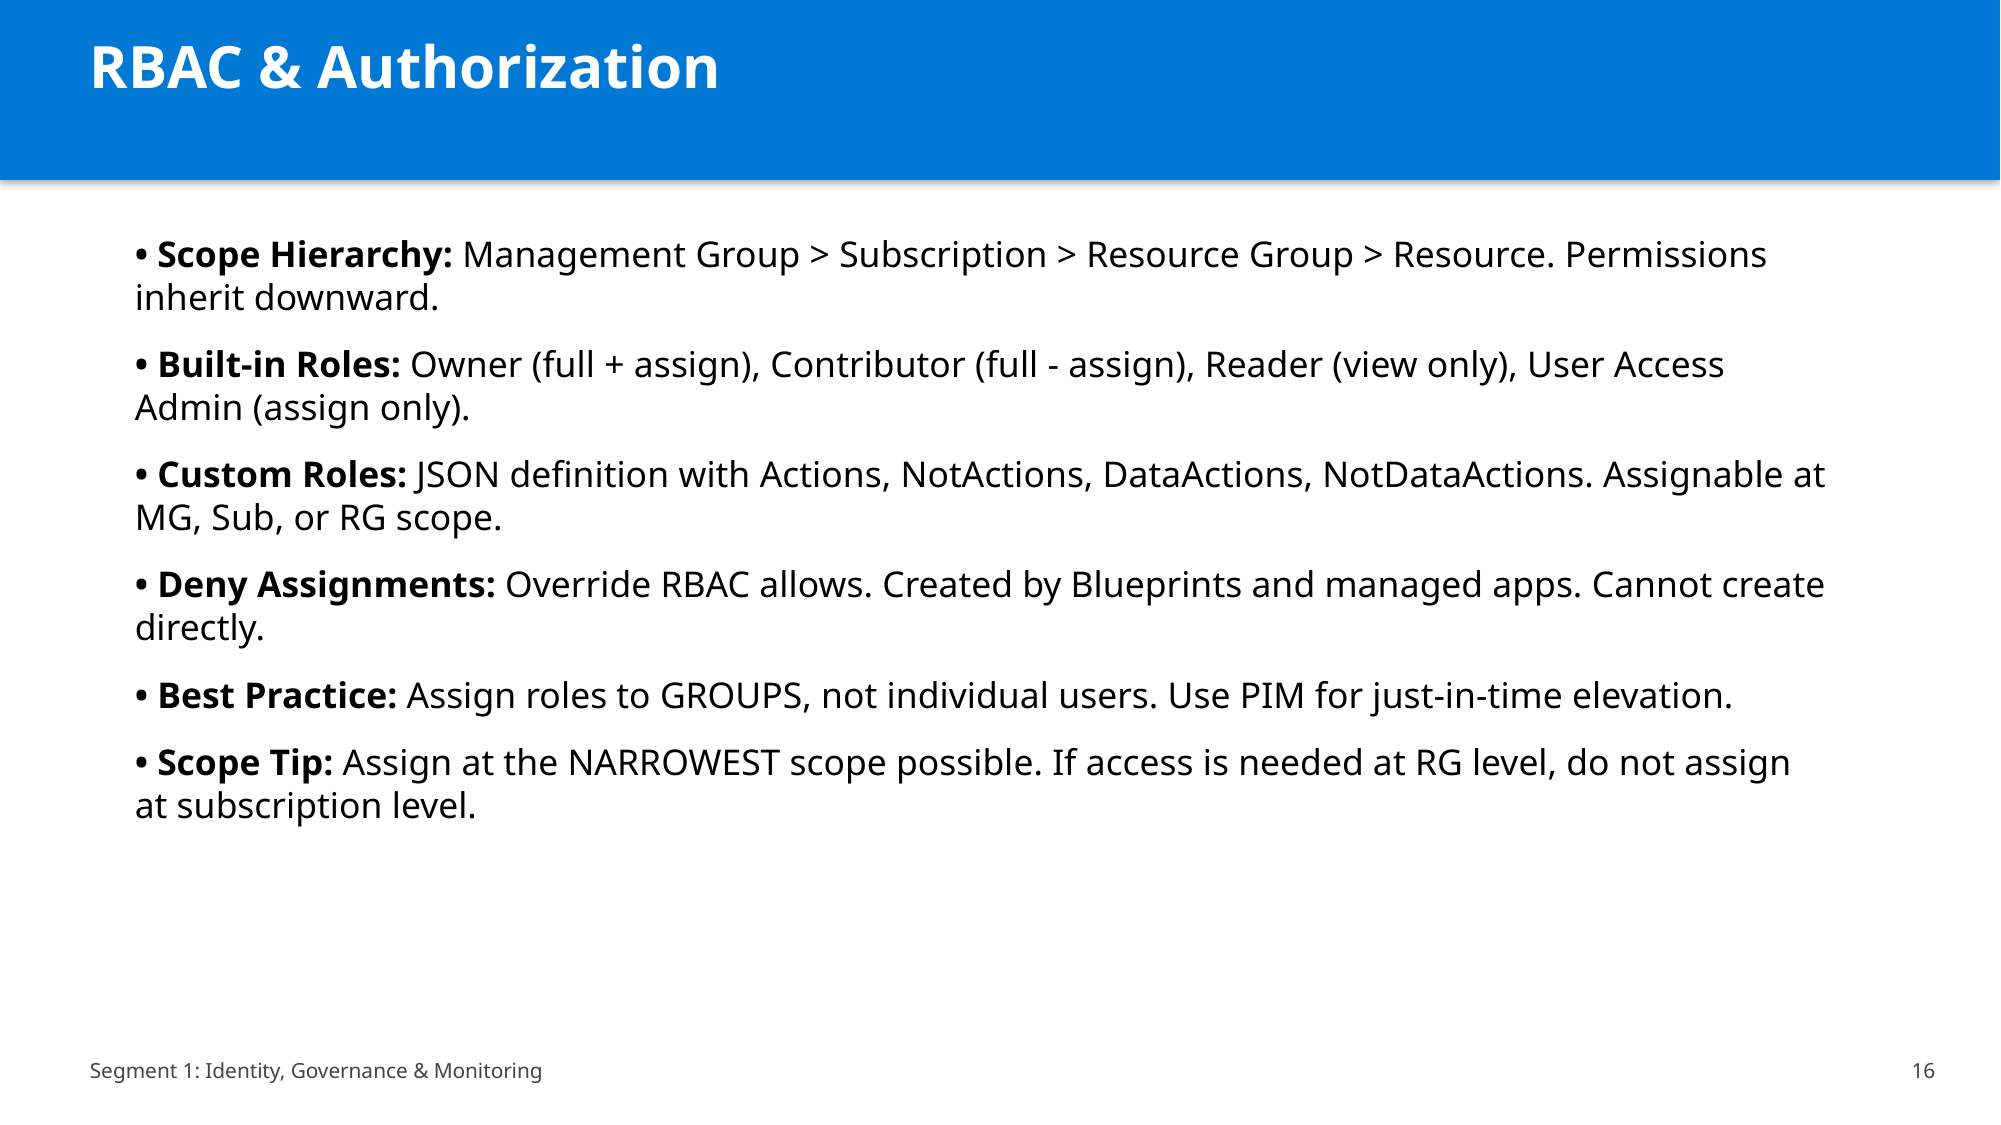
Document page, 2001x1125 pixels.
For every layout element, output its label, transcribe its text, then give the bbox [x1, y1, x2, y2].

text_box • Scope Hierarchy: Management Group > Subscription > Resource Group > Resource. Permissions inherit downward. • Built-in Roles: Owner (full + assign), Contributor (full - assign), Reader (view only), User Access Admin (assign only). • Custom Roles: JSON definition with Actions, NotActions, DataActions, NotDataActions. Assignable at MG, Sub, or RG scope. • Deny Assignments: Override RBAC allows. Created by Blueprints and managed apps. Cannot create directly. • Best Practice: Assign roles to GROUPS, not individual users. Use PIM for just-in-time elevation. • Scope Tip: Assign at the NARROWEST scope possible. If access is needed at RG level, do not assign at subscription level. [119, 224, 1845, 833]
text_box RBAC & Authorization [74, 22, 1875, 108]
text_box Segment 1: Identity, Governance & Monitoring [74, 1050, 975, 1090]
text_box 16 [1799, 1050, 1950, 1090]
text_box [0, 0, 2000, 181]
